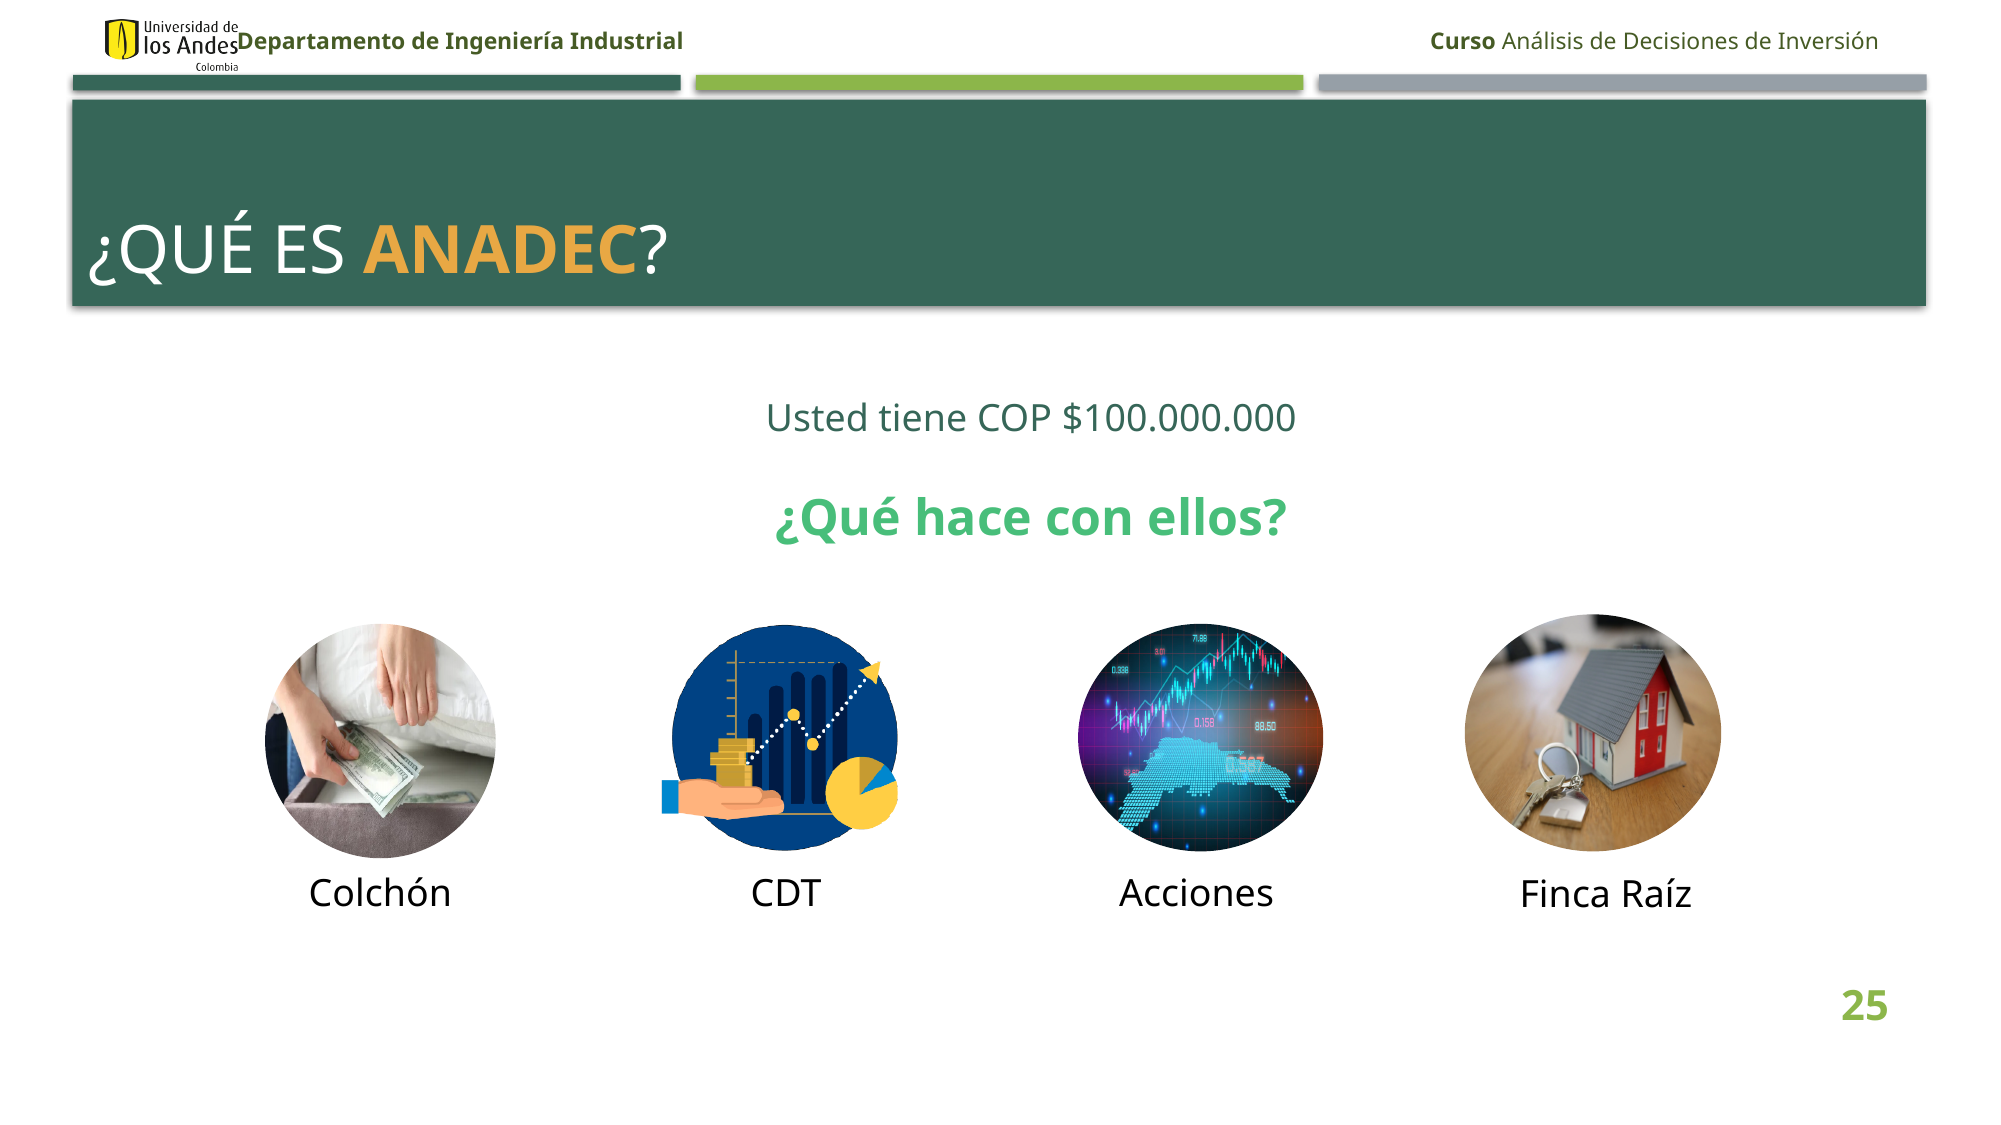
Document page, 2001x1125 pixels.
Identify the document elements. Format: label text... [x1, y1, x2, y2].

picture [264, 623, 497, 859]
text_box CDT [670, 890, 902, 922]
text_box Usted tiene COP $100.000.000 [105, 386, 1958, 447]
text_box Finca Raíz [1490, 862, 1722, 922]
picture [1464, 613, 1722, 852]
text_box ¿QUÉ ES ANADEC? [73, 199, 1926, 294]
picture [104, 18, 238, 71]
text_box Curso Análisis de Decisiones de Inversión [1377, 19, 1895, 62]
picture [1077, 623, 1324, 852]
picture [636, 594, 923, 880]
text_box Colchón [265, 866, 496, 922]
text_box Departamento de Ingeniería Industrial [240, 19, 699, 62]
slide_number 25 [1732, 977, 1905, 1037]
text_box Acciones [1081, 861, 1312, 922]
text_box ¿Qué hace con ellos? [105, 477, 1958, 553]
